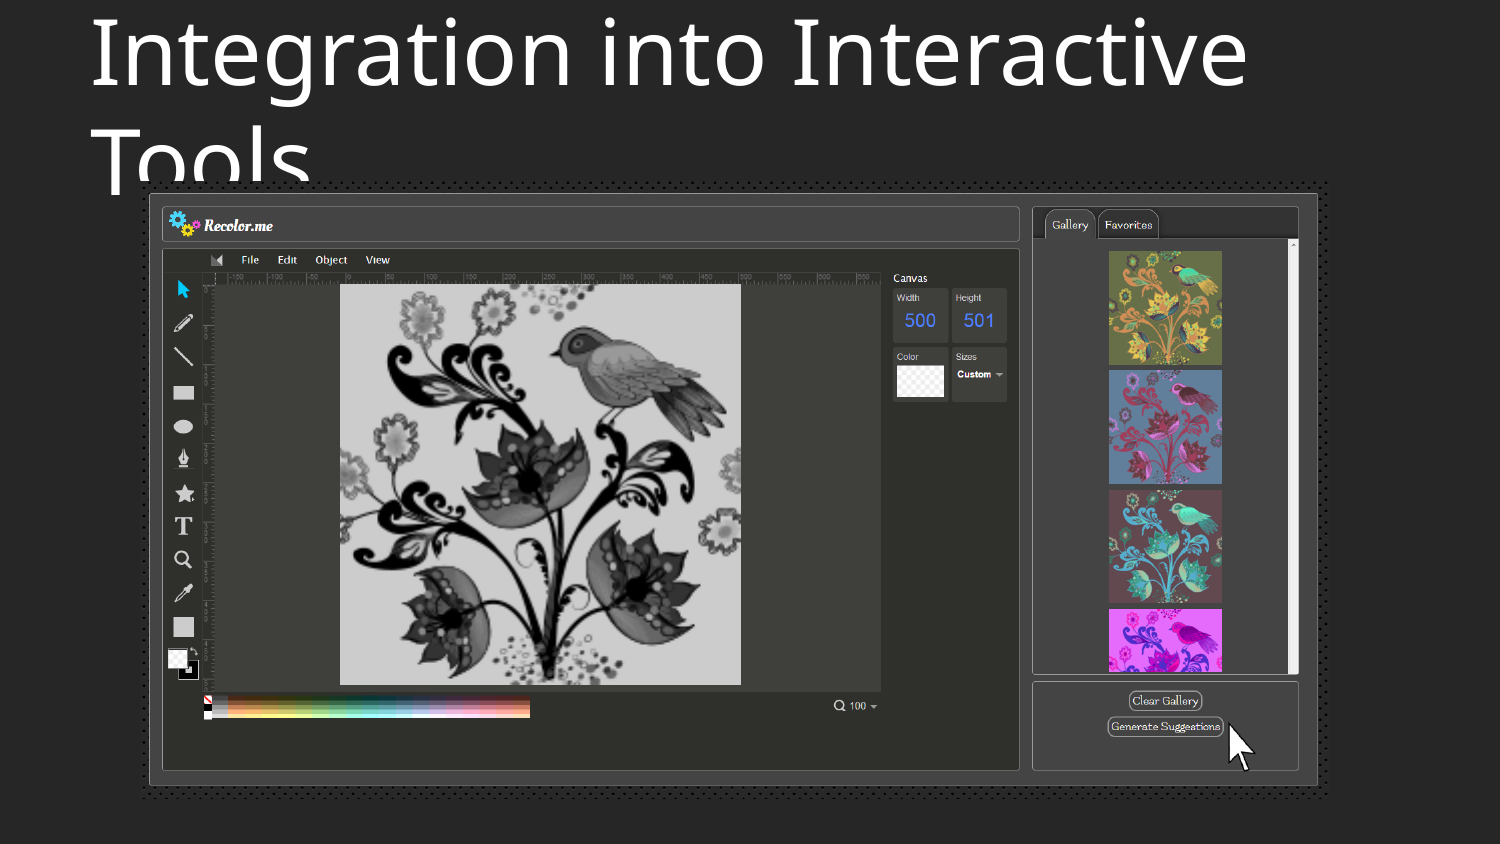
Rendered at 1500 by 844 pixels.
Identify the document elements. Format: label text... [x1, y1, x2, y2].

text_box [140, 180, 1329, 799]
title Integration into Interactive Tools [75, 33, 1425, 175]
